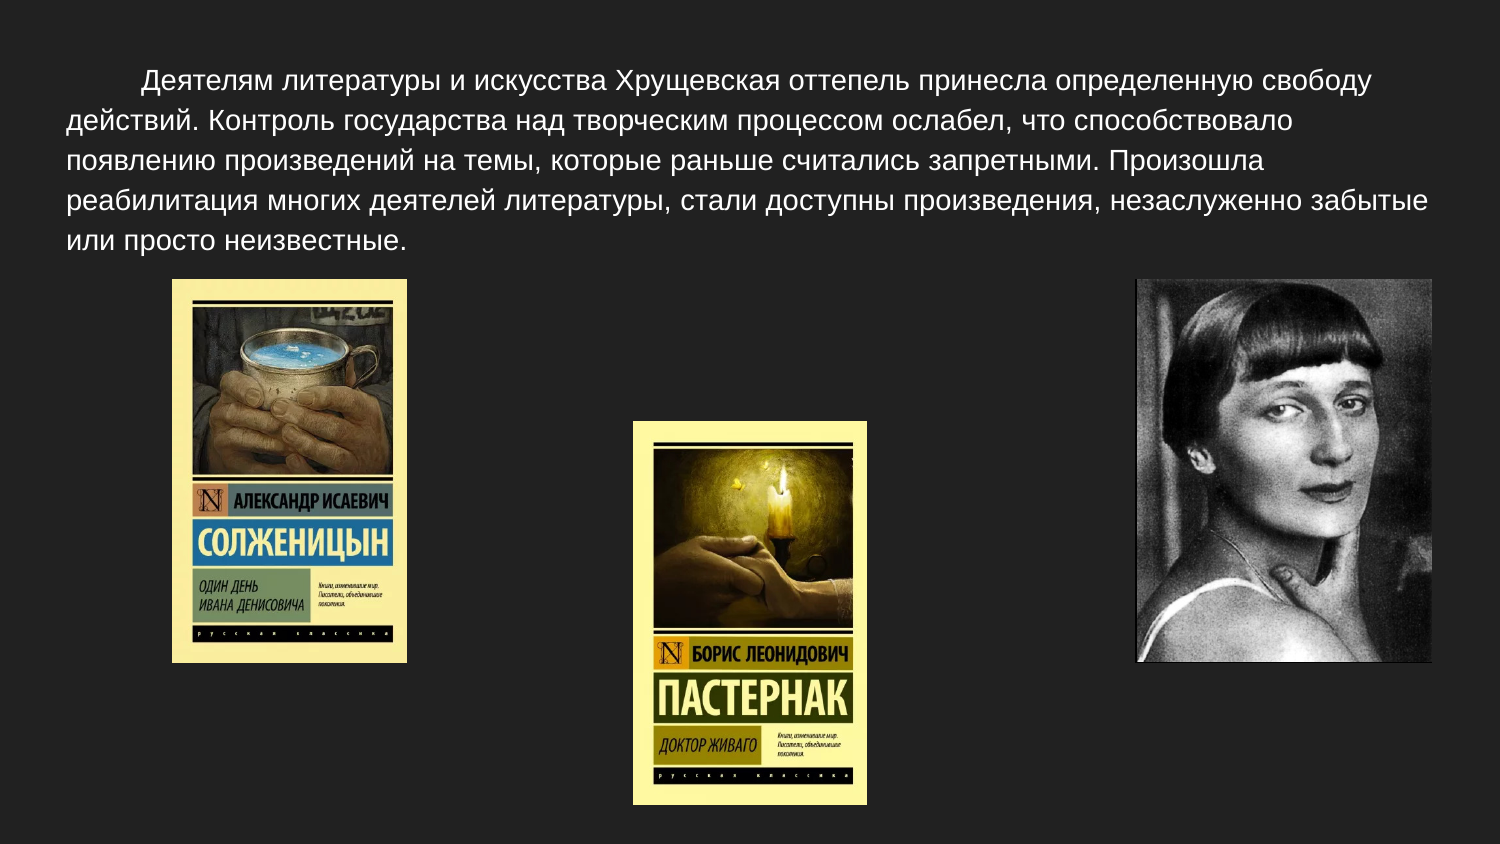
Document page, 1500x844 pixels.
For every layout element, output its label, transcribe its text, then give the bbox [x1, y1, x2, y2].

list Деятелям литературы и искусства Хрущевская оттепель принесла определенную свободу действий. Контроль государства над творческим процессом ослабел, что способствовало появлению произведений на темы, которые раньше считались запретными. Произошла реабилитация многих деятелей литературы, стали доступны произведения, незаслуженно забытые или просто неизвестные. [51, 40, 1449, 241]
picture [1135, 279, 1432, 663]
picture [632, 421, 868, 805]
picture [172, 279, 407, 663]
